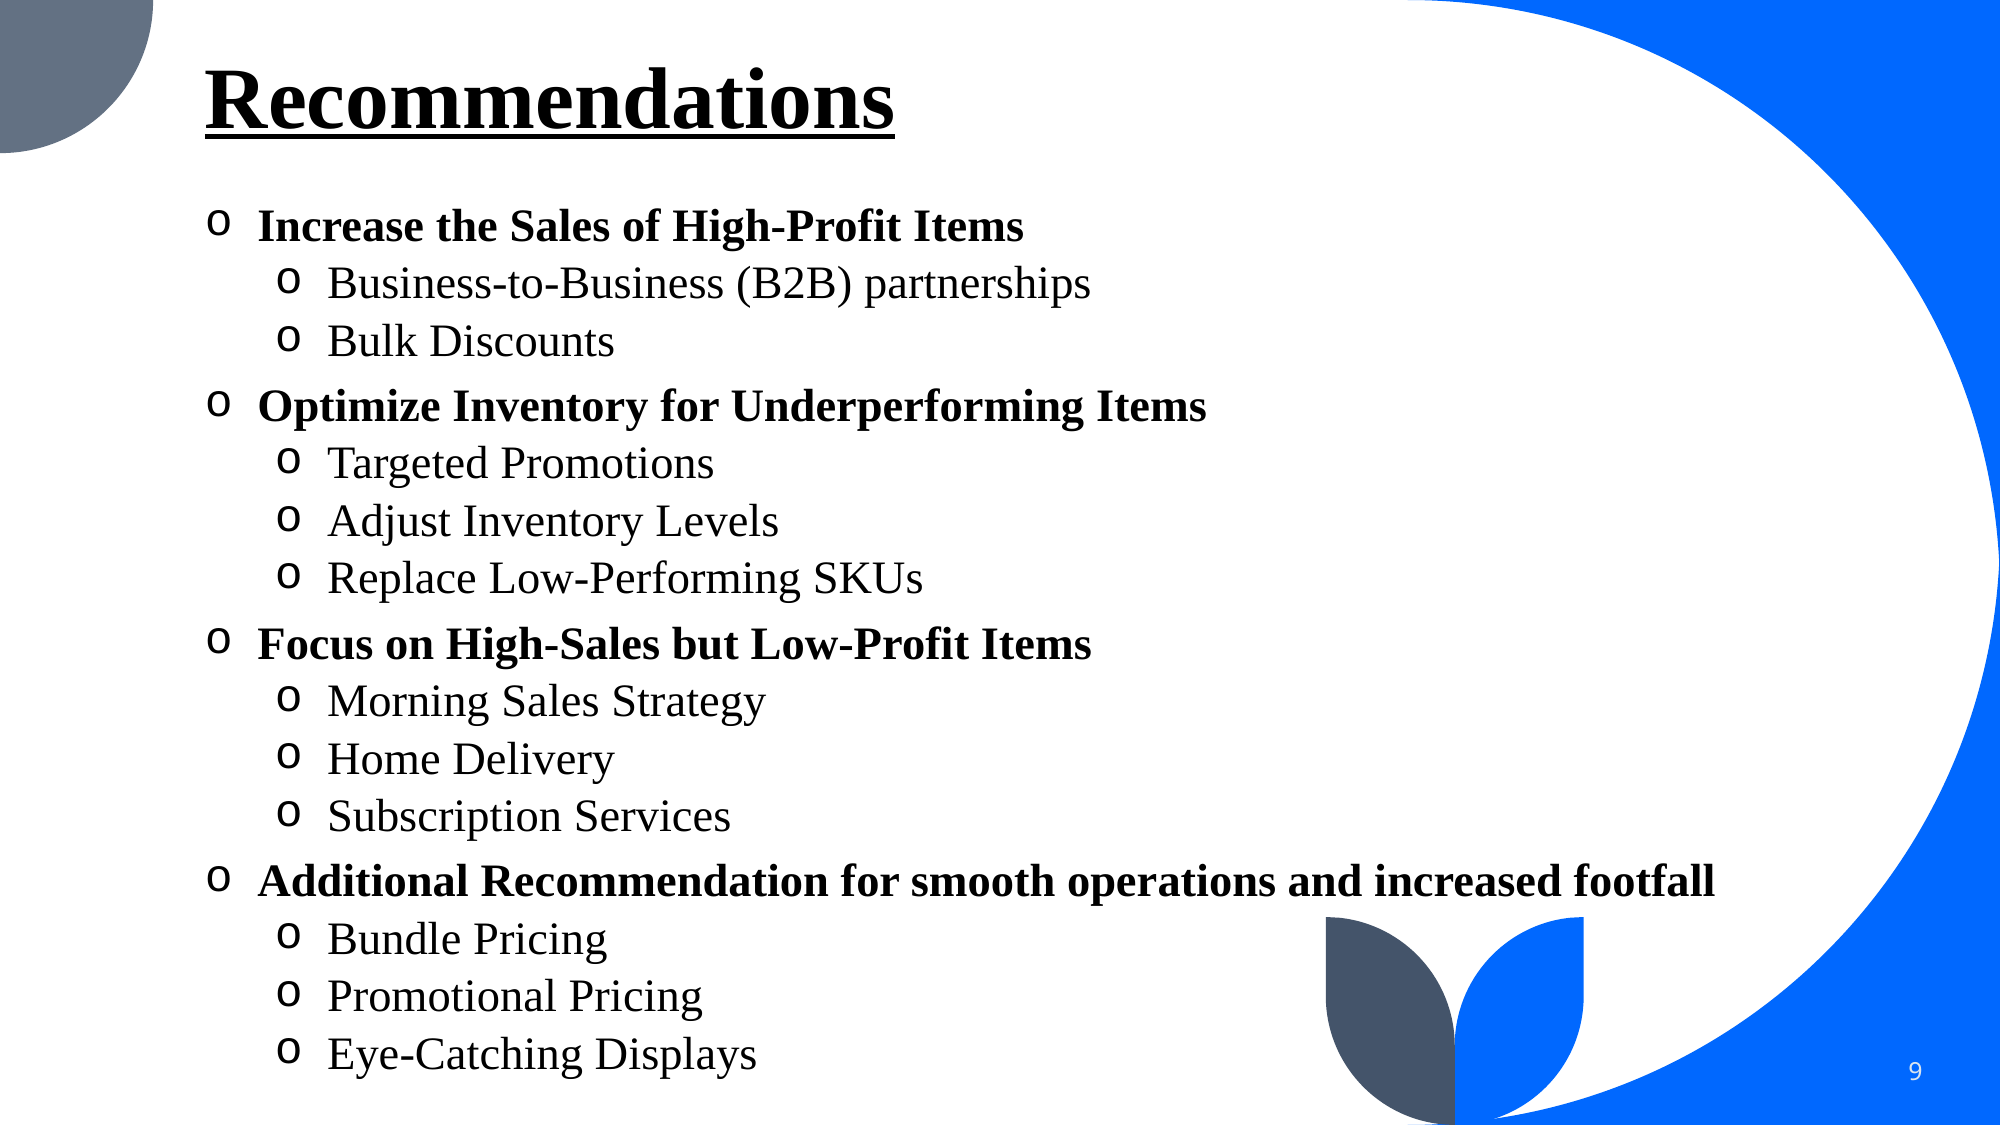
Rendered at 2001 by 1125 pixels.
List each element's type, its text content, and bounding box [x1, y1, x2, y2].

title Recommendations [190, 21, 1795, 154]
slide_number 9 [1665, 1042, 1938, 1103]
list Increase the Sales of High-Profit Items Business-to-Business (B2B) partnerships Bulk Discounts Optimize Inventory for Underperforming Items Targeted Promotions Adjust Inventory Levels Replace Low-Performing SKUs Focus on High-Sales but Low-Profit Items Morning Sales Strategy Home Delivery Subscription Services Additional Recommendation for smooth operations and increased footfall Bundle Pricing Promotional Pricing Eye-Catching Displays [190, 193, 1885, 1091]
